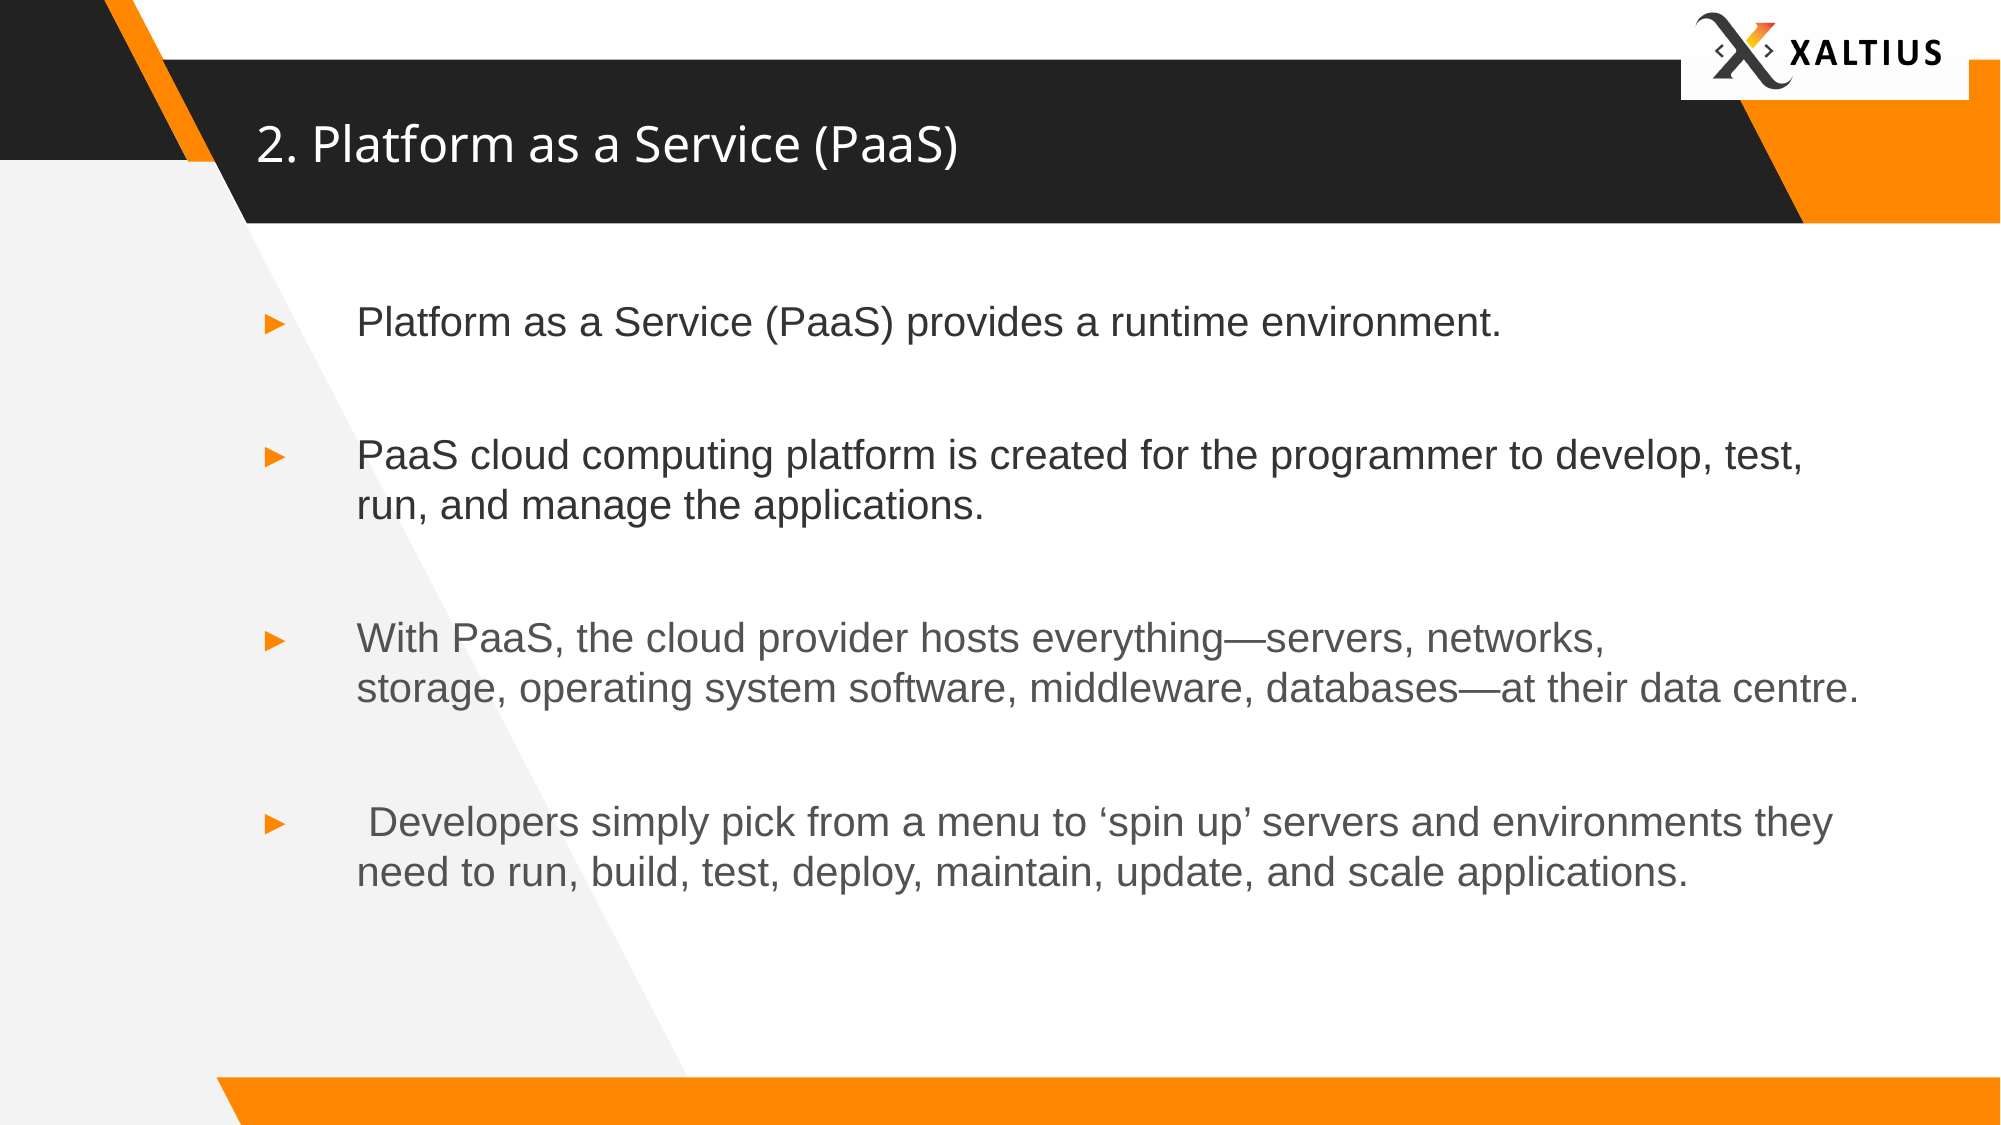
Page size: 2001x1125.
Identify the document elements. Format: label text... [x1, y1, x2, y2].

title 2. Platform as a Service (PaaS) [241, 60, 1713, 225]
picture [1681, 2, 1969, 100]
list Platform as a Service (PaaS) provides a runtime environment. PaaS cloud computing platform is created for the programmer to develop, test, run, and manage the applications. With PaaS, the cloud provider hosts everything—servers, networks, storage, operating system software, middleware, databases—at their data centre. Developers simply pick from a menu to ‘spin up’ servers and environments they need to run, build, test, deploy, maintain, update, and scale applications. [241, 279, 1900, 1078]
